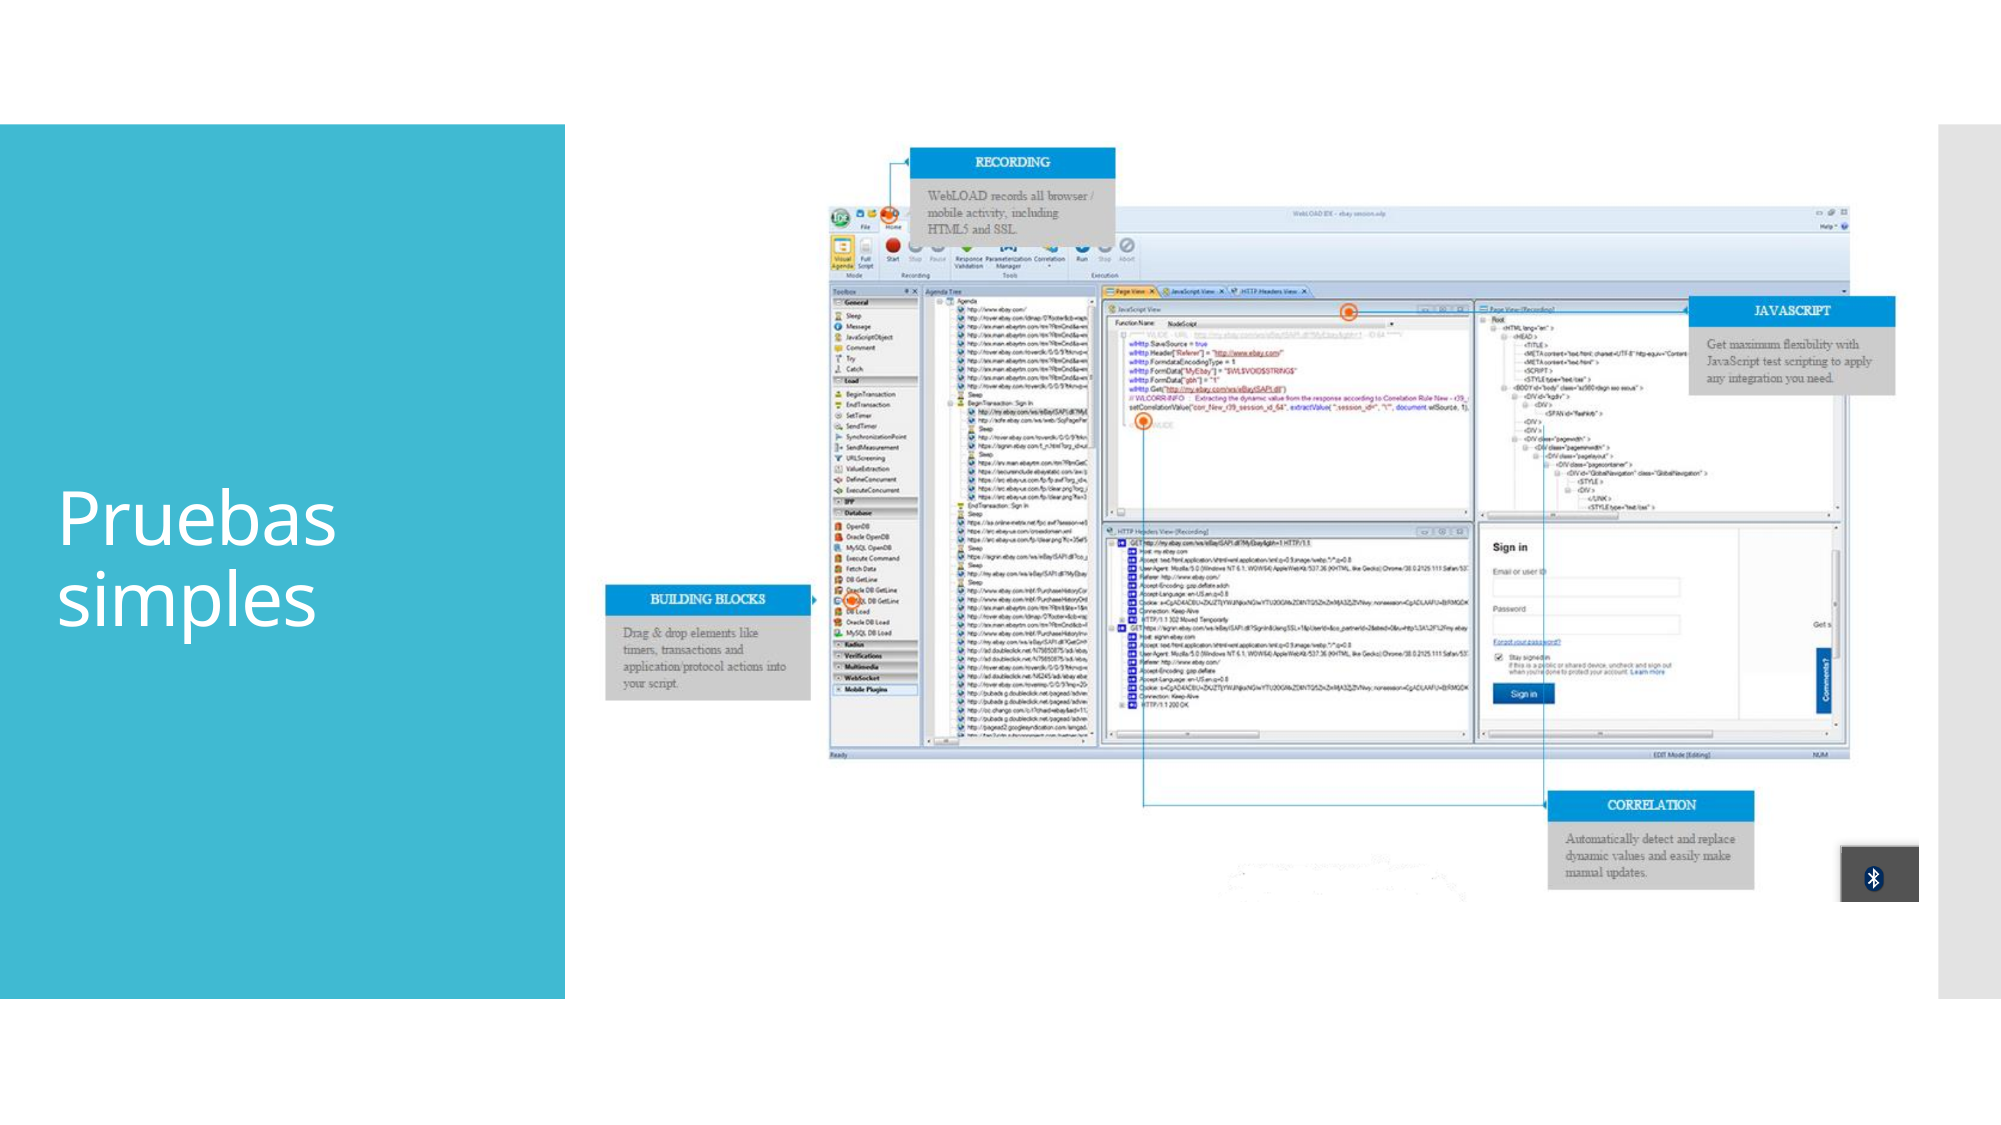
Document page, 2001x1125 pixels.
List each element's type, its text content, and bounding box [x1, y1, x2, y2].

title Pruebas simples [41, 184, 525, 940]
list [576, 141, 1919, 902]
